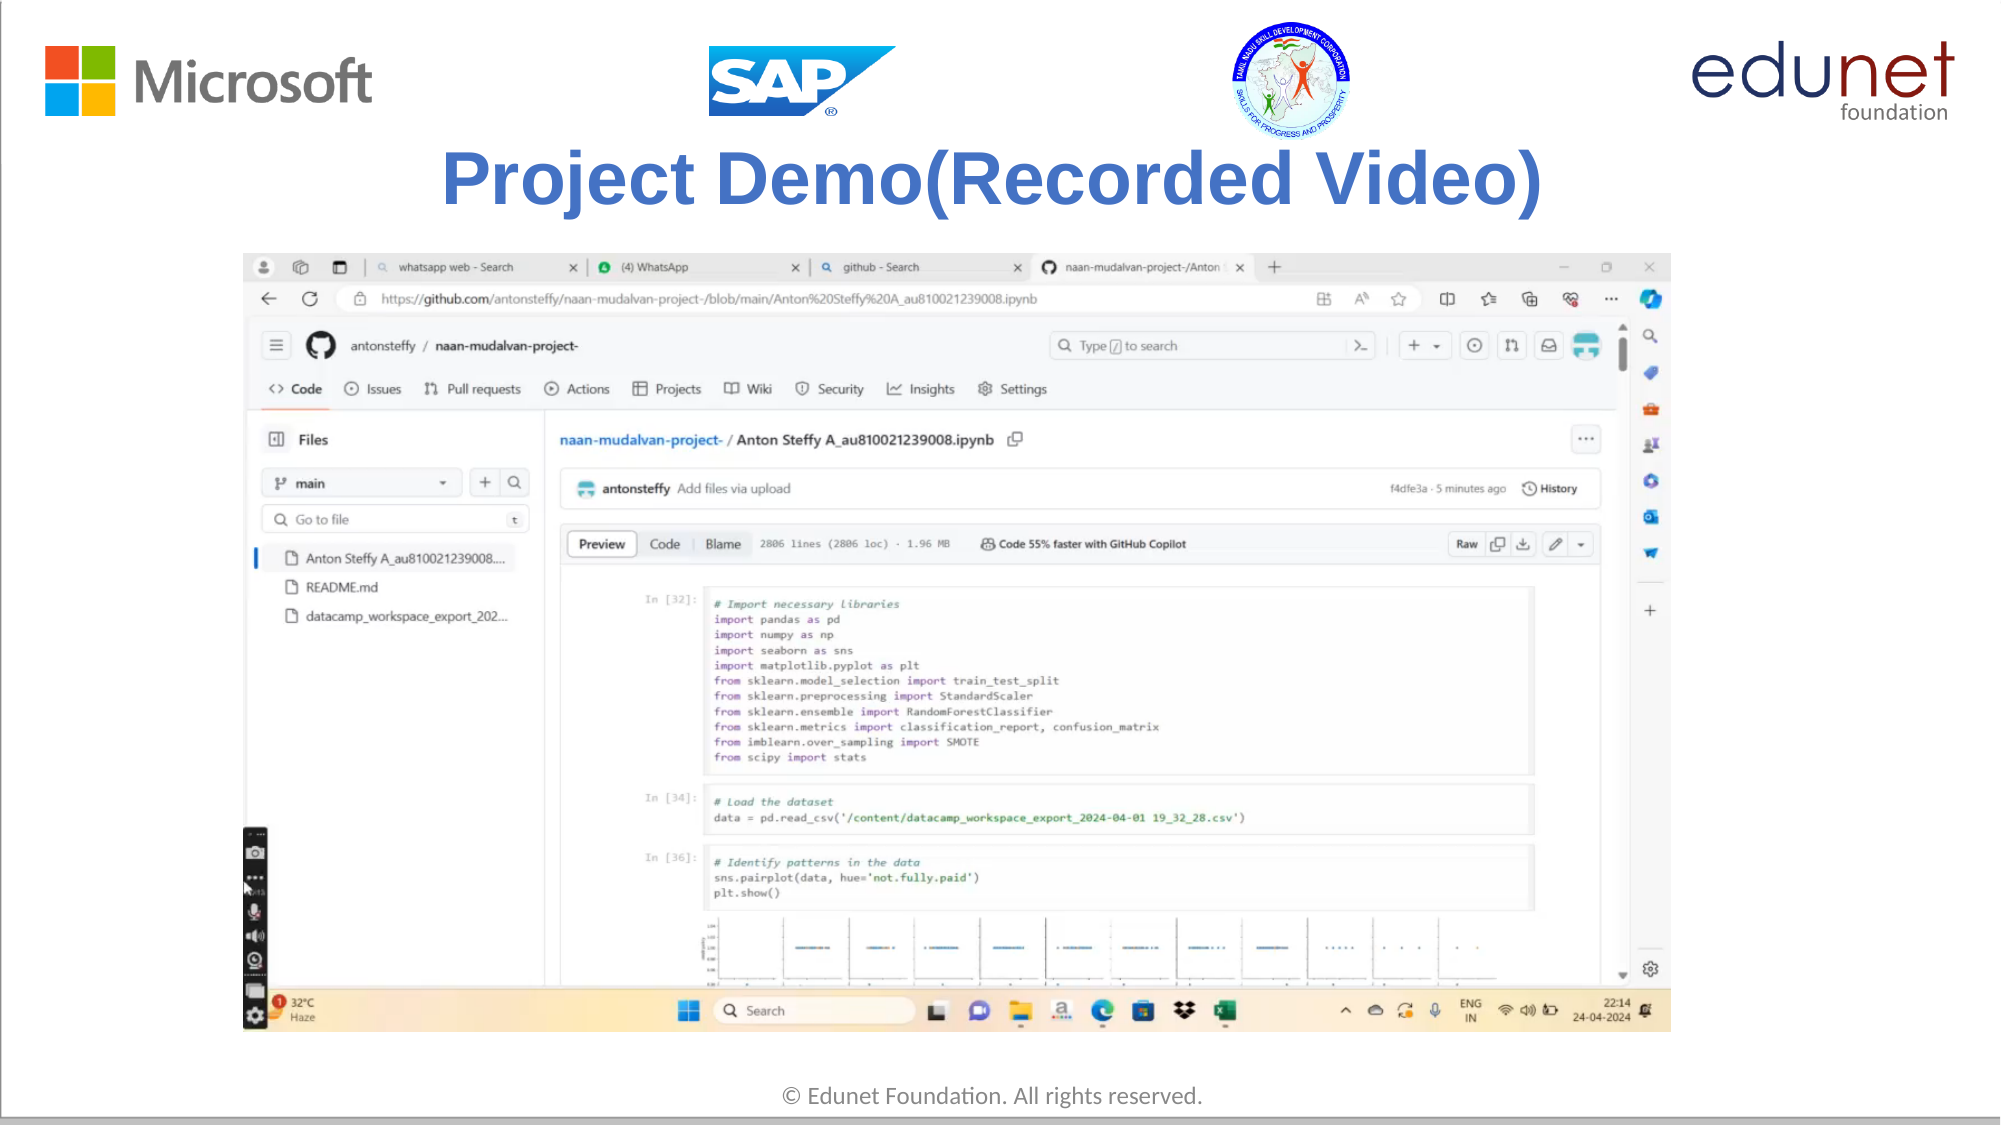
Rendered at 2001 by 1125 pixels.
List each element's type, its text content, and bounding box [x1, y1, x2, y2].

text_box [242, 252, 1672, 1033]
footer © Edunet Foundation. All rights reserved. [655, 1065, 1331, 1125]
picture [0, 0, 2001, 1125]
picture [709, 48, 896, 92]
title Project Demo(Recorded Video) [242, 92, 1743, 228]
picture [45, 46, 372, 116]
picture [1232, 22, 1350, 92]
picture [1686, 37, 1957, 125]
